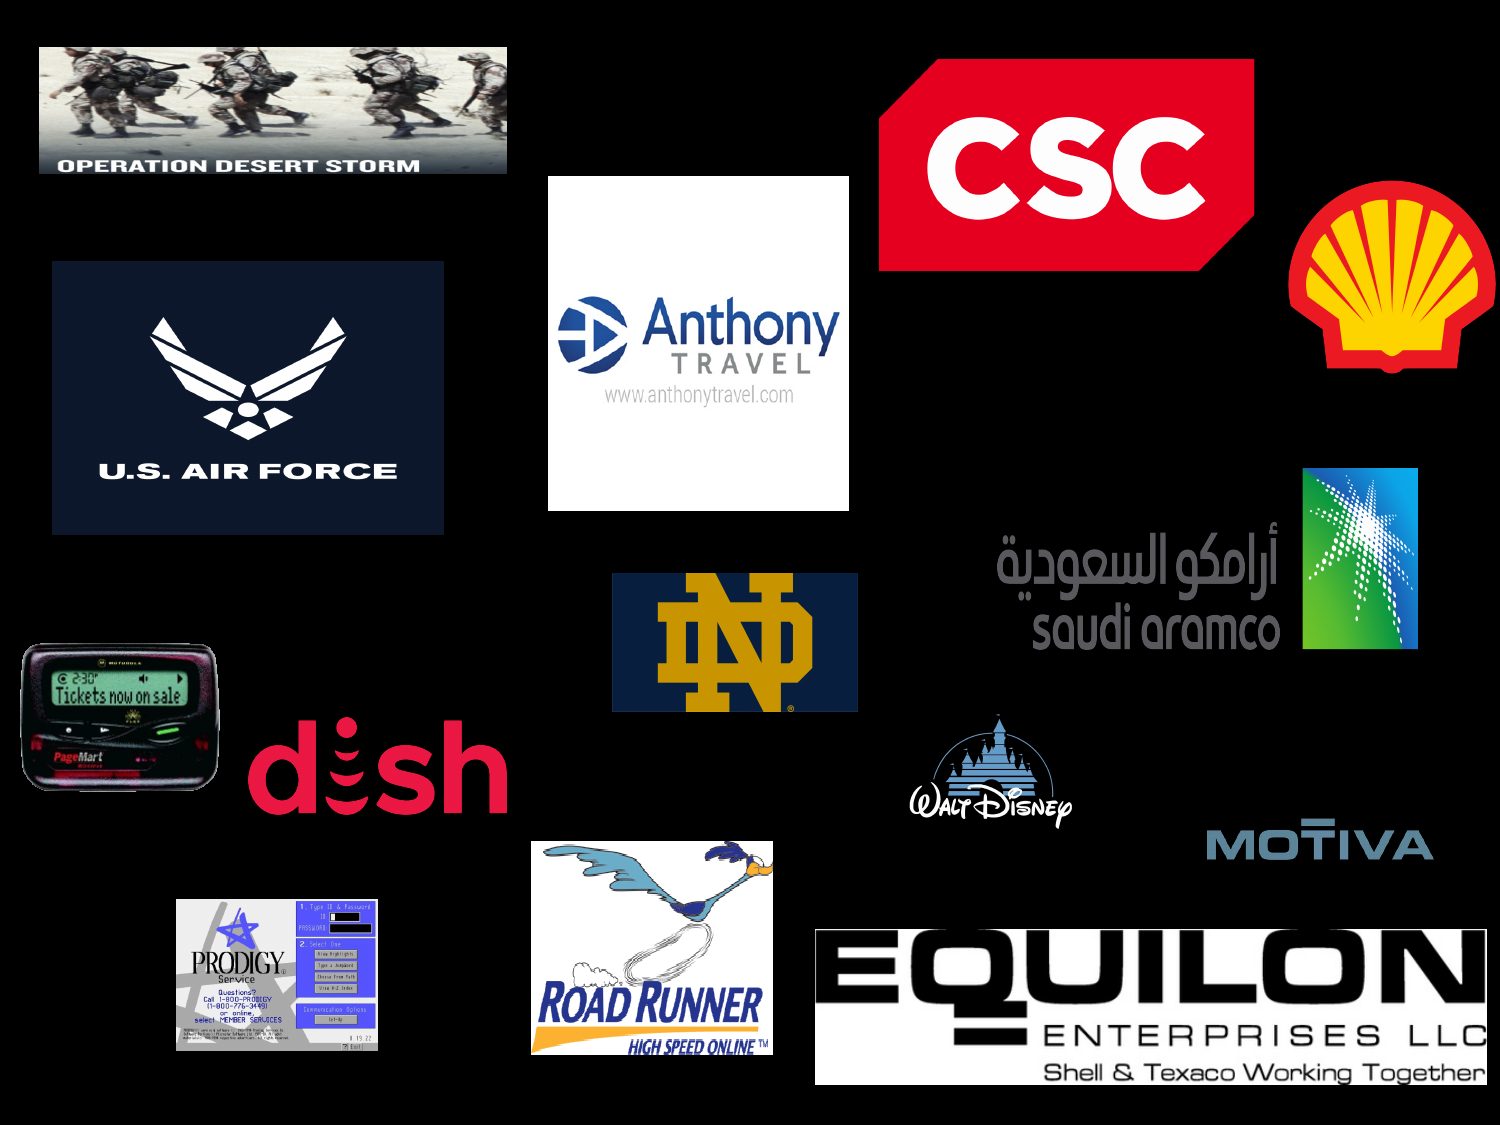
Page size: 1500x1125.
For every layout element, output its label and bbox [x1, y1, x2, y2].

picture [880, 698, 1100, 839]
picture [855, 40, 1277, 296]
picture [531, 841, 774, 1055]
picture [52, 260, 444, 536]
picture [247, 717, 507, 816]
picture [611, 573, 858, 712]
picture [815, 748, 1487, 1085]
picture [19, 589, 221, 845]
picture [1283, 176, 1500, 378]
picture [547, 176, 850, 511]
picture [176, 899, 378, 1051]
picture [996, 468, 1418, 650]
picture [39, 47, 507, 174]
